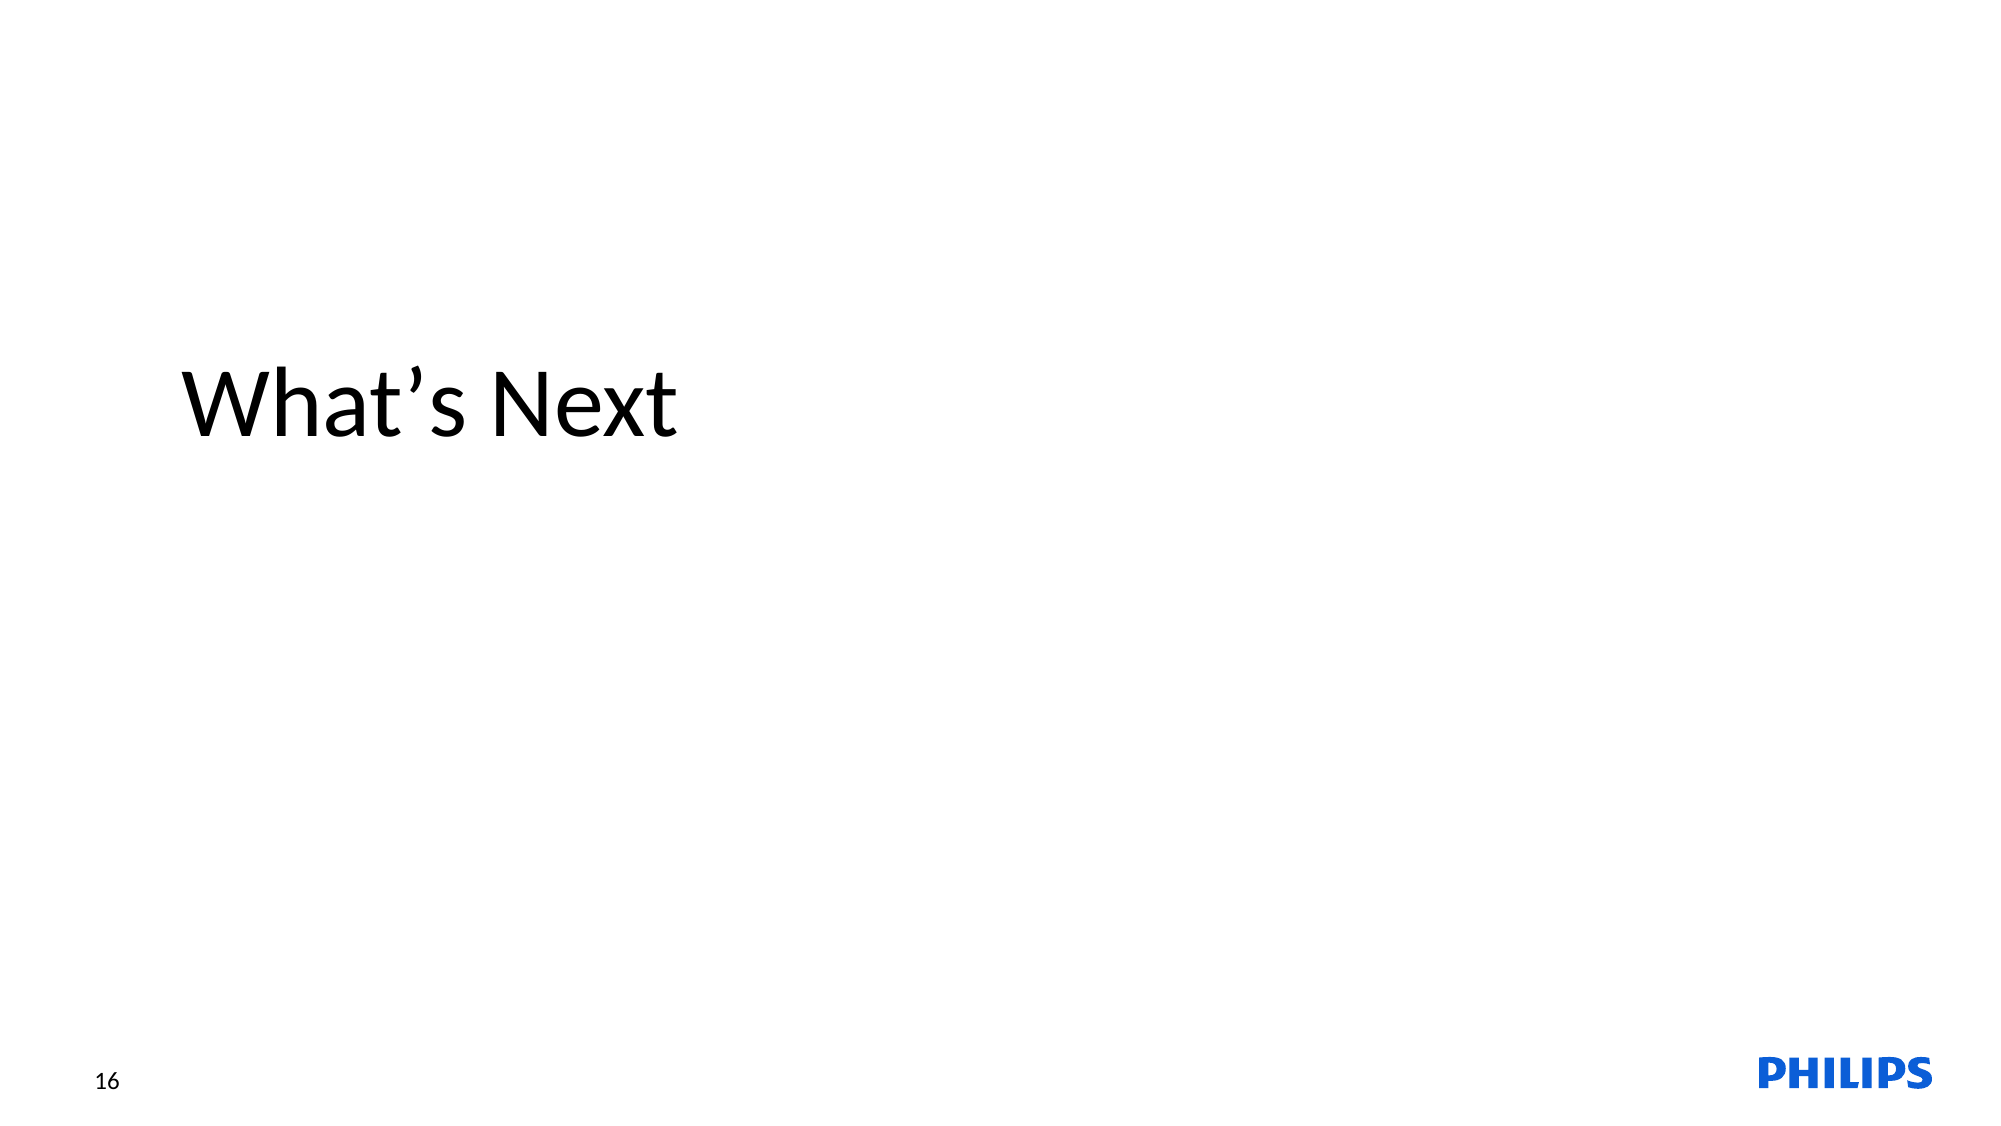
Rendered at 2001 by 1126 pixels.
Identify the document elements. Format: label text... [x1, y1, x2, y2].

list What’s Next [181, 336, 1599, 603]
